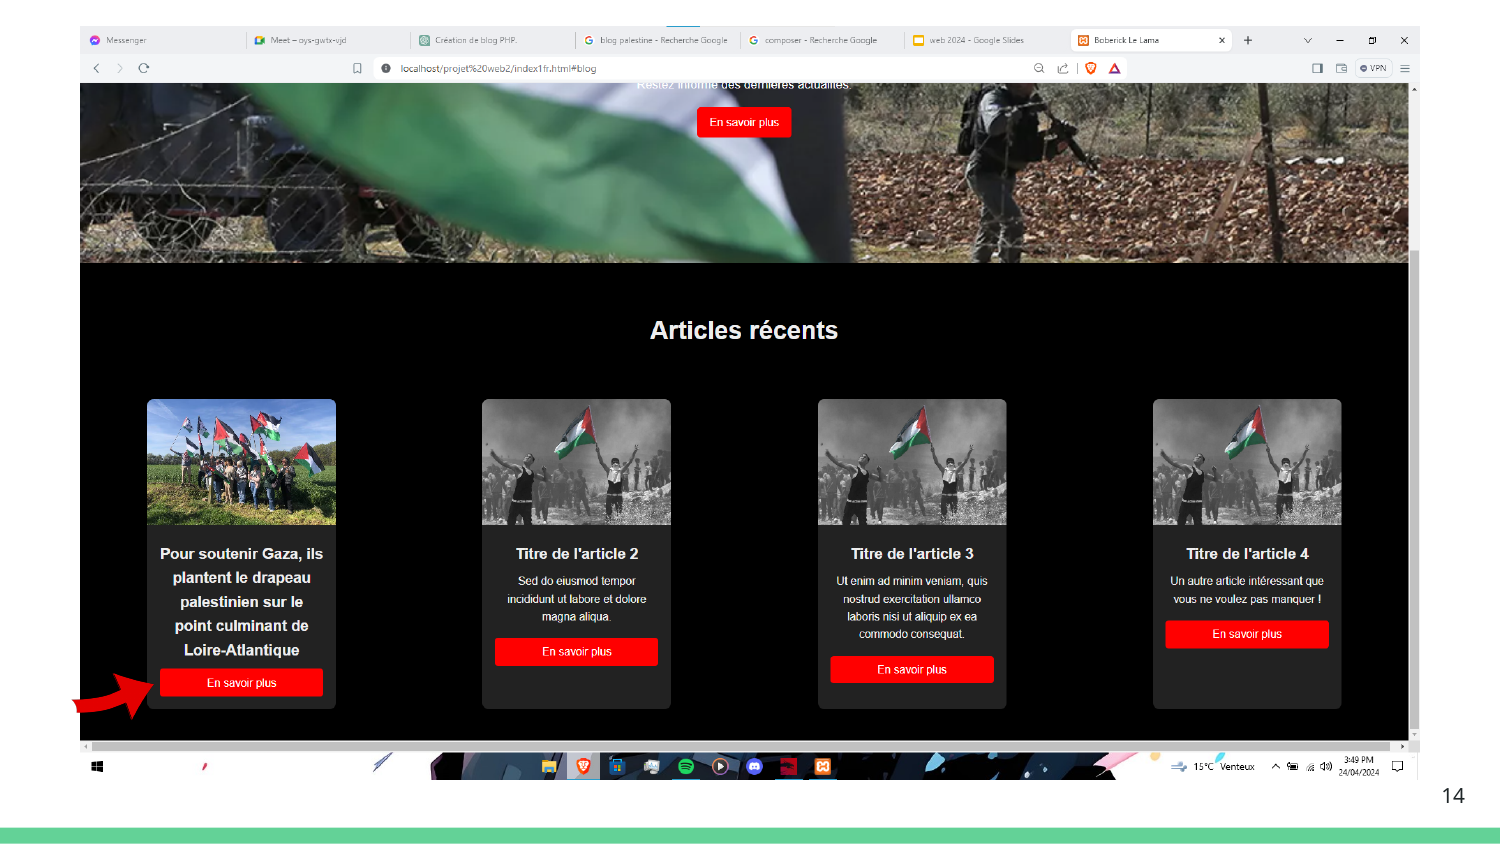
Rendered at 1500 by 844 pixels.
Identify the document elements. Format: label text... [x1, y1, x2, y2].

picture [61, 25, 1421, 781]
slide_number ‹#› [1389, 764, 1480, 830]
